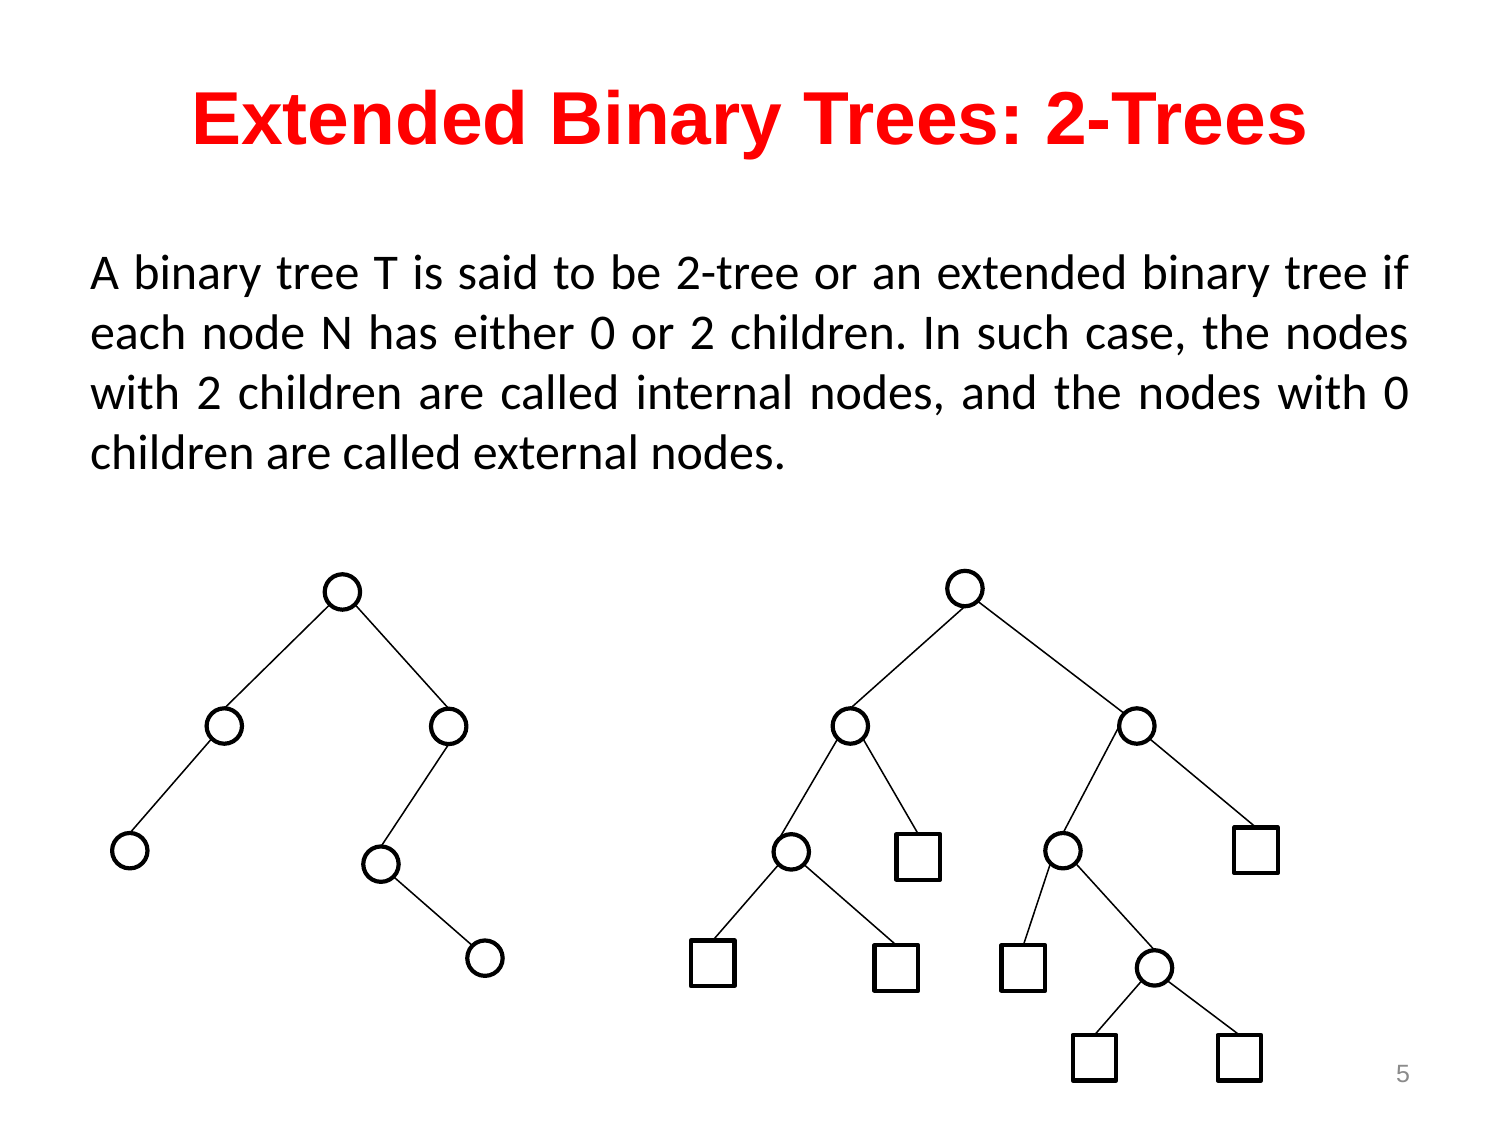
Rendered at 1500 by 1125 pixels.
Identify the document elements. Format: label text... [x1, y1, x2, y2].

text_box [224, 604, 331, 709]
text_box [1117, 706, 1157, 746]
text_box [1071, 1033, 1118, 1083]
text_box [1043, 831, 1083, 871]
text_box [465, 938, 505, 978]
slide_number 5 [1074, 1042, 1425, 1103]
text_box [778, 738, 839, 840]
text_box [712, 864, 779, 941]
title Extended Binary Trees: 2-Trees [75, 45, 1425, 185]
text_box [129, 738, 212, 834]
text_box [830, 706, 871, 746]
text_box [1062, 725, 1120, 834]
text_box [1216, 1033, 1263, 1083]
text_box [977, 600, 1125, 714]
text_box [354, 604, 449, 709]
list A binary tree T is said to be 2-tree or an extended binary tree if each node N has either 0 or 2 children. In such case, the nodes with 2 children are called internal nodes, and the nodes with 0 children are called external nodes. [75, 231, 1425, 1094]
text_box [862, 738, 919, 835]
text_box [689, 938, 737, 988]
text_box [1232, 825, 1280, 875]
text_box [1134, 948, 1175, 988]
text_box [380, 743, 449, 847]
text_box [322, 572, 363, 612]
text_box [945, 568, 985, 608]
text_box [1075, 863, 1155, 951]
text_box [771, 842, 812, 872]
text_box [361, 845, 401, 884]
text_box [850, 605, 966, 709]
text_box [1149, 738, 1257, 828]
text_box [1023, 863, 1051, 946]
text_box [894, 832, 942, 882]
text_box [110, 831, 150, 871]
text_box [1094, 980, 1143, 1036]
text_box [803, 864, 897, 946]
text_box [428, 707, 469, 746]
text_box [393, 876, 473, 946]
text_box [204, 707, 245, 746]
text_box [1166, 980, 1240, 1036]
text_box [999, 943, 1047, 993]
text_box [872, 943, 920, 993]
